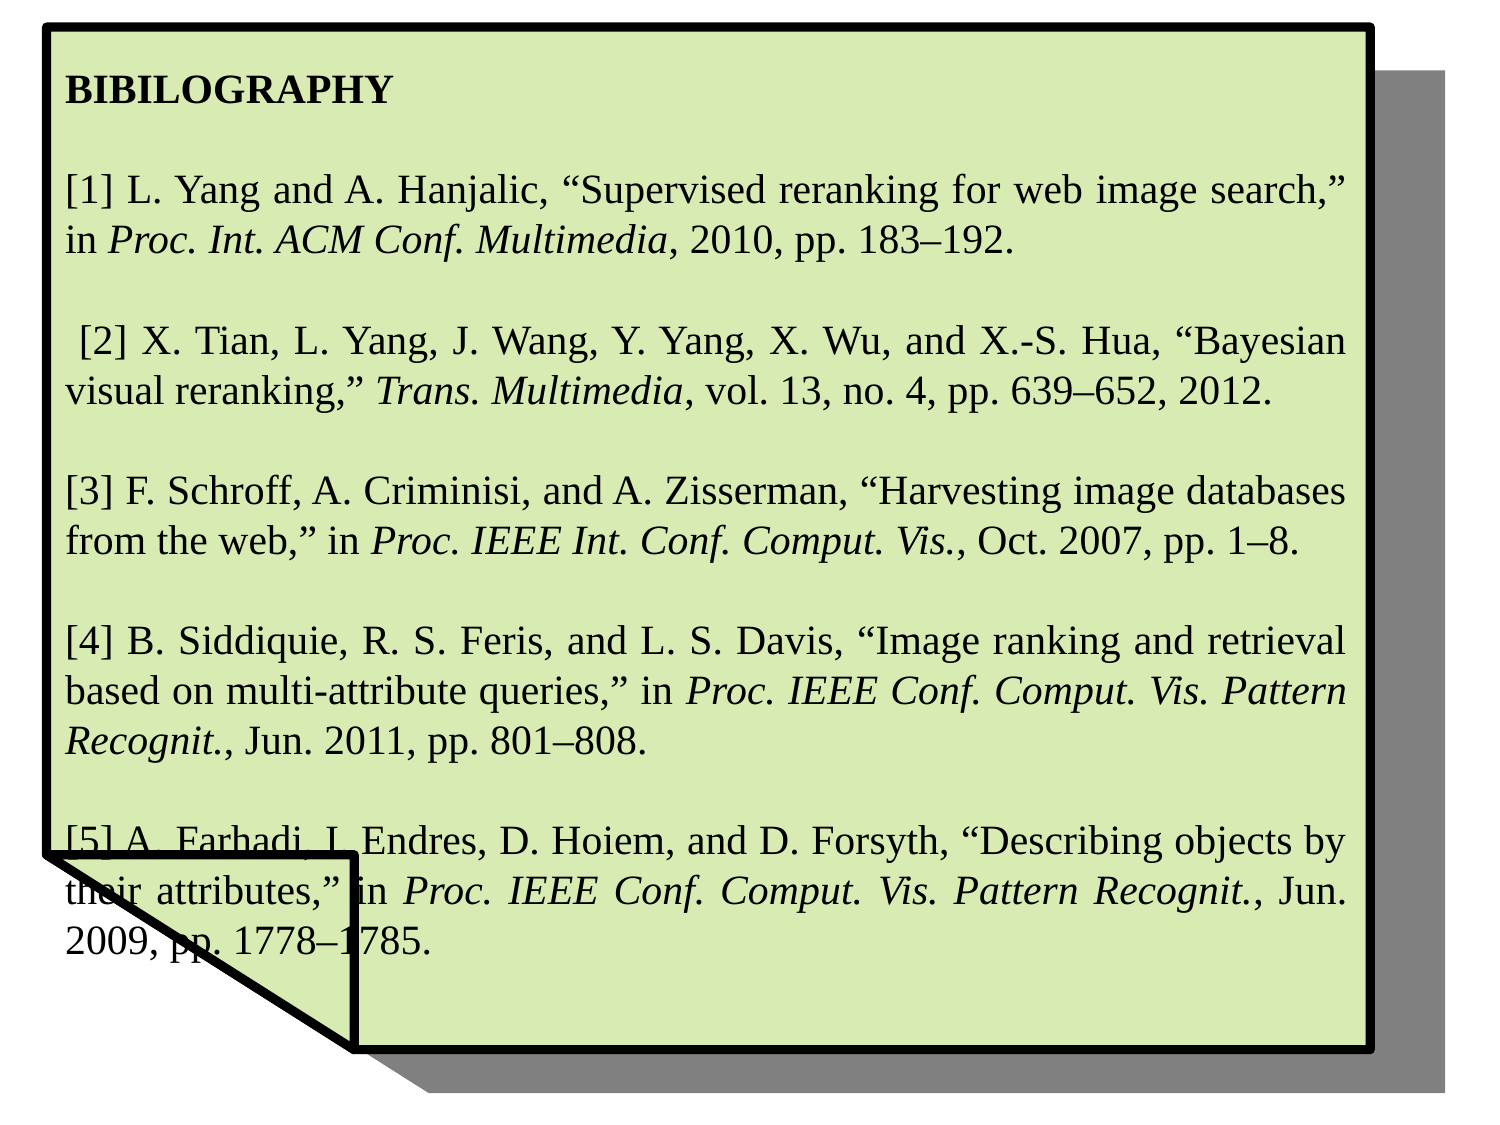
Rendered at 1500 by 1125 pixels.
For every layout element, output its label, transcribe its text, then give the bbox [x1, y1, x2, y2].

text_box BIBILOGRAPHY [1] L. Yang and A. Hanjalic, “Supervised reranking for web image search,” in Proc. Int. ACM Conf. Multimedia, 2010, pp. 183–192. [2] X. Tian, L. Yang, J. Wang, Y. Yang, X. Wu, and X.-S. Hua, “Bayesian visual reranking,” Trans. Multimedia, vol. 13, no. 4, pp. 639–652, 2012. [3] F. Schroff, A. Criminisi, and A. Zisserman, “Harvesting image databases from the web,” in Proc. IEEE Int. Conf. Comput. Vis., Oct. 2007, pp. 1–8. [4] B. Siddiquie, R. S. Feris, and L. S. Davis, “Image ranking and retrieval based on multi-attribute queries,” in Proc. IEEE Conf. Comput. Vis. Pattern Recognit., Jun. 2011, pp. 801–808. [5] A. Farhadi, I. Endres, D. Hoiem, and D. Forsyth, “Describing objects by their attributes,” in Proc. IEEE Conf. Comput. Vis. Pattern Recognit., Jun. 2009, pp. 1778–1785. [50, 54, 1363, 971]
